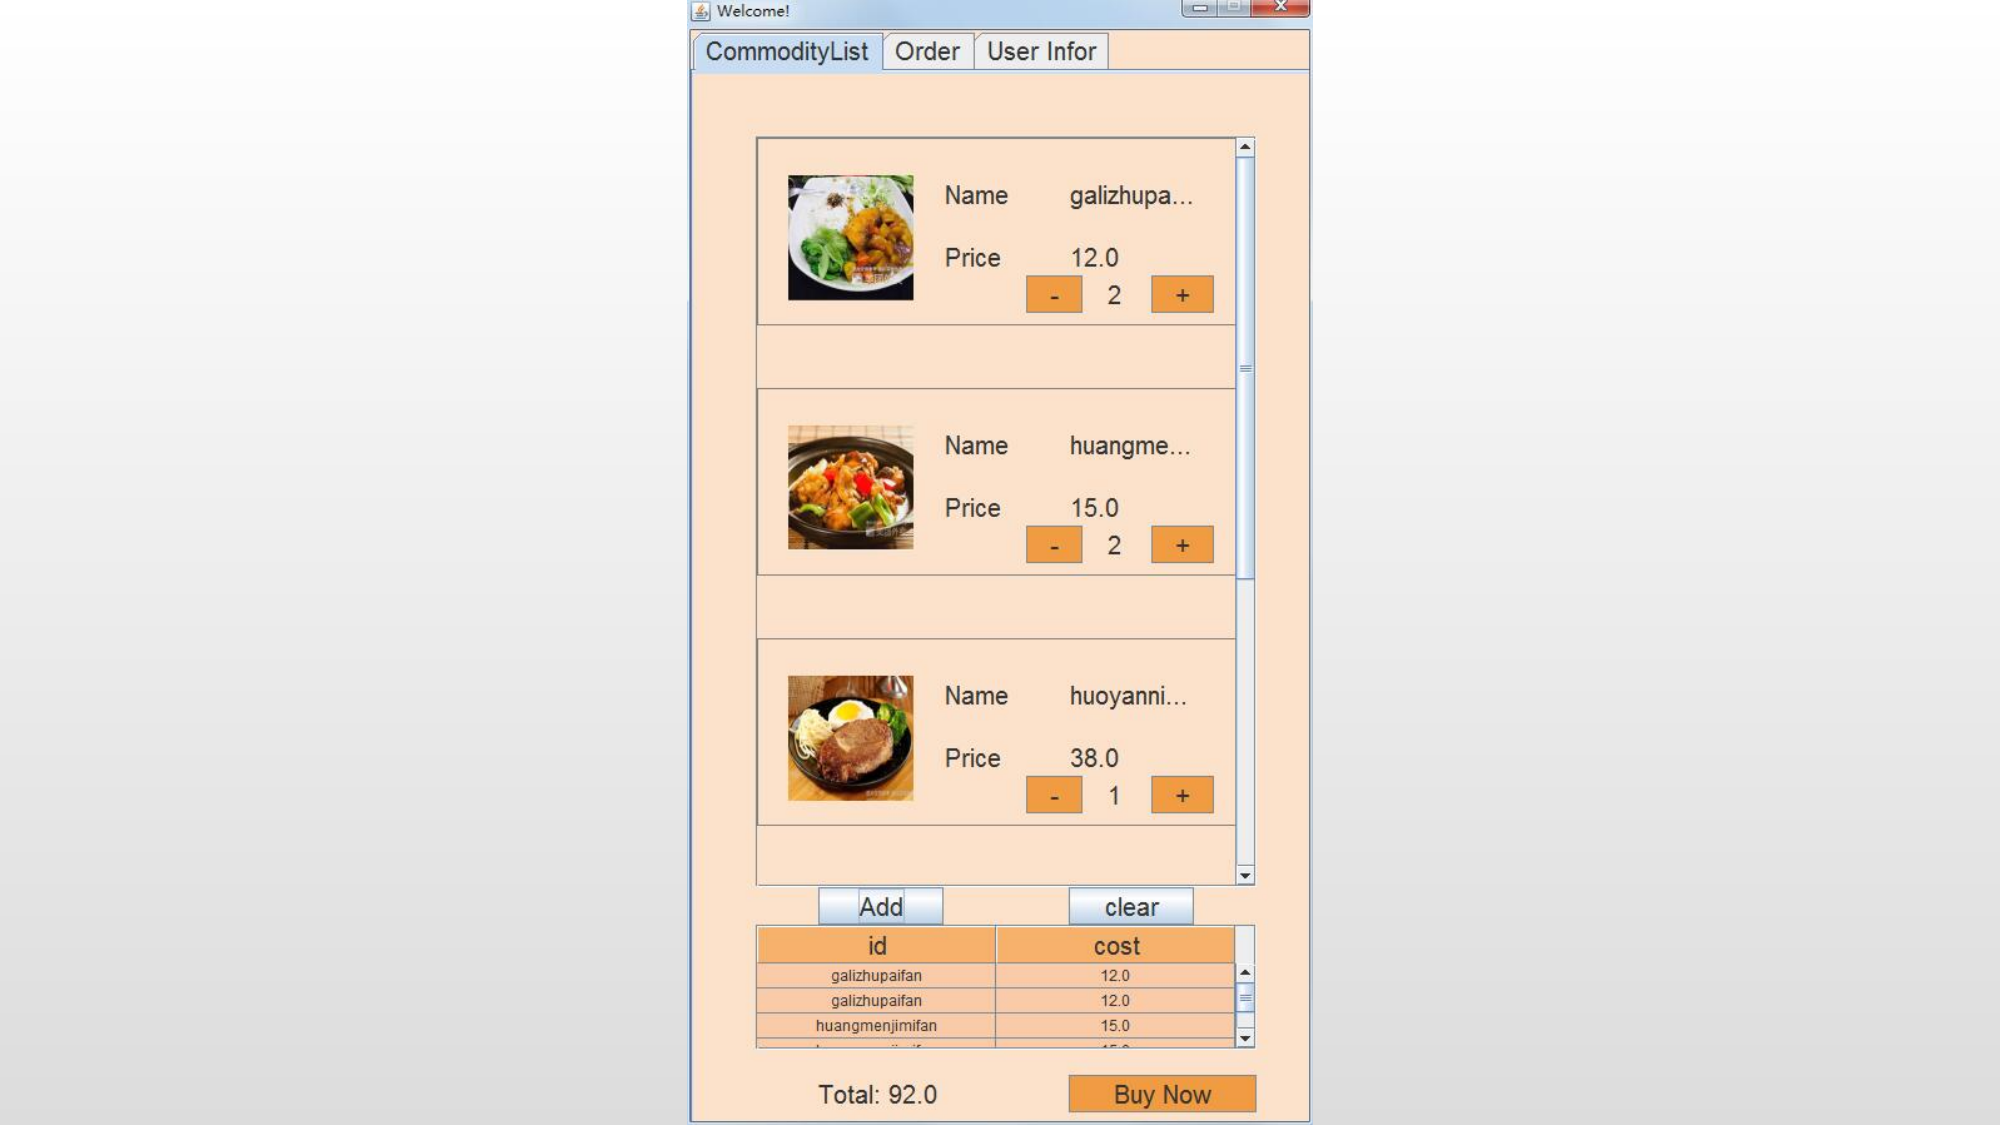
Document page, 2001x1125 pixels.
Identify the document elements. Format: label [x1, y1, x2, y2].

picture [687, 0, 1313, 1125]
